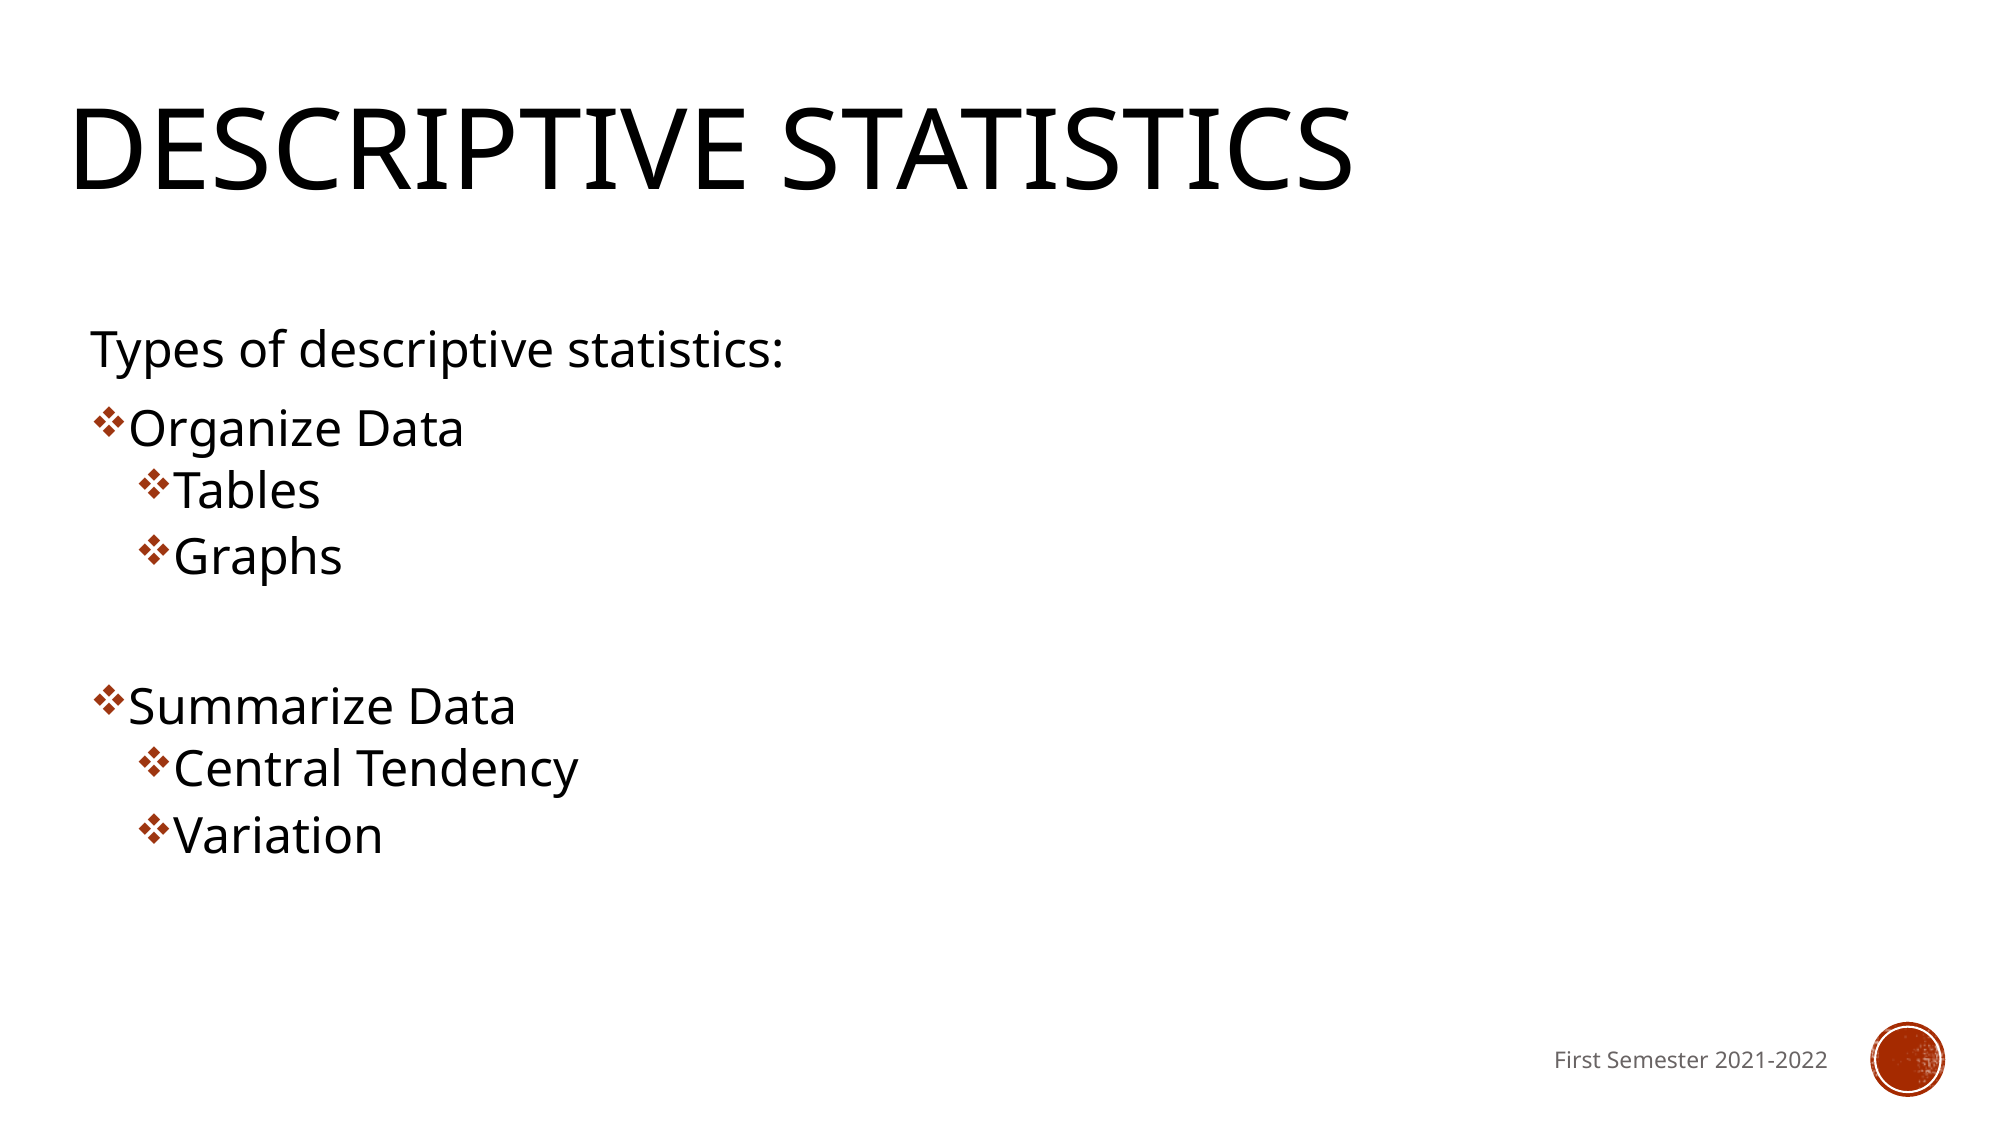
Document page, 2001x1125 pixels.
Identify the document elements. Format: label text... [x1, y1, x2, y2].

slide_number First Semester 2021-2022 [1306, 1028, 1844, 1089]
title Descriptive Statistics [51, 49, 1920, 258]
list Types of descriptive statistics: Organize Data Tables Graphs Summarize Data Central Tendency Variation [75, 316, 1920, 1013]
